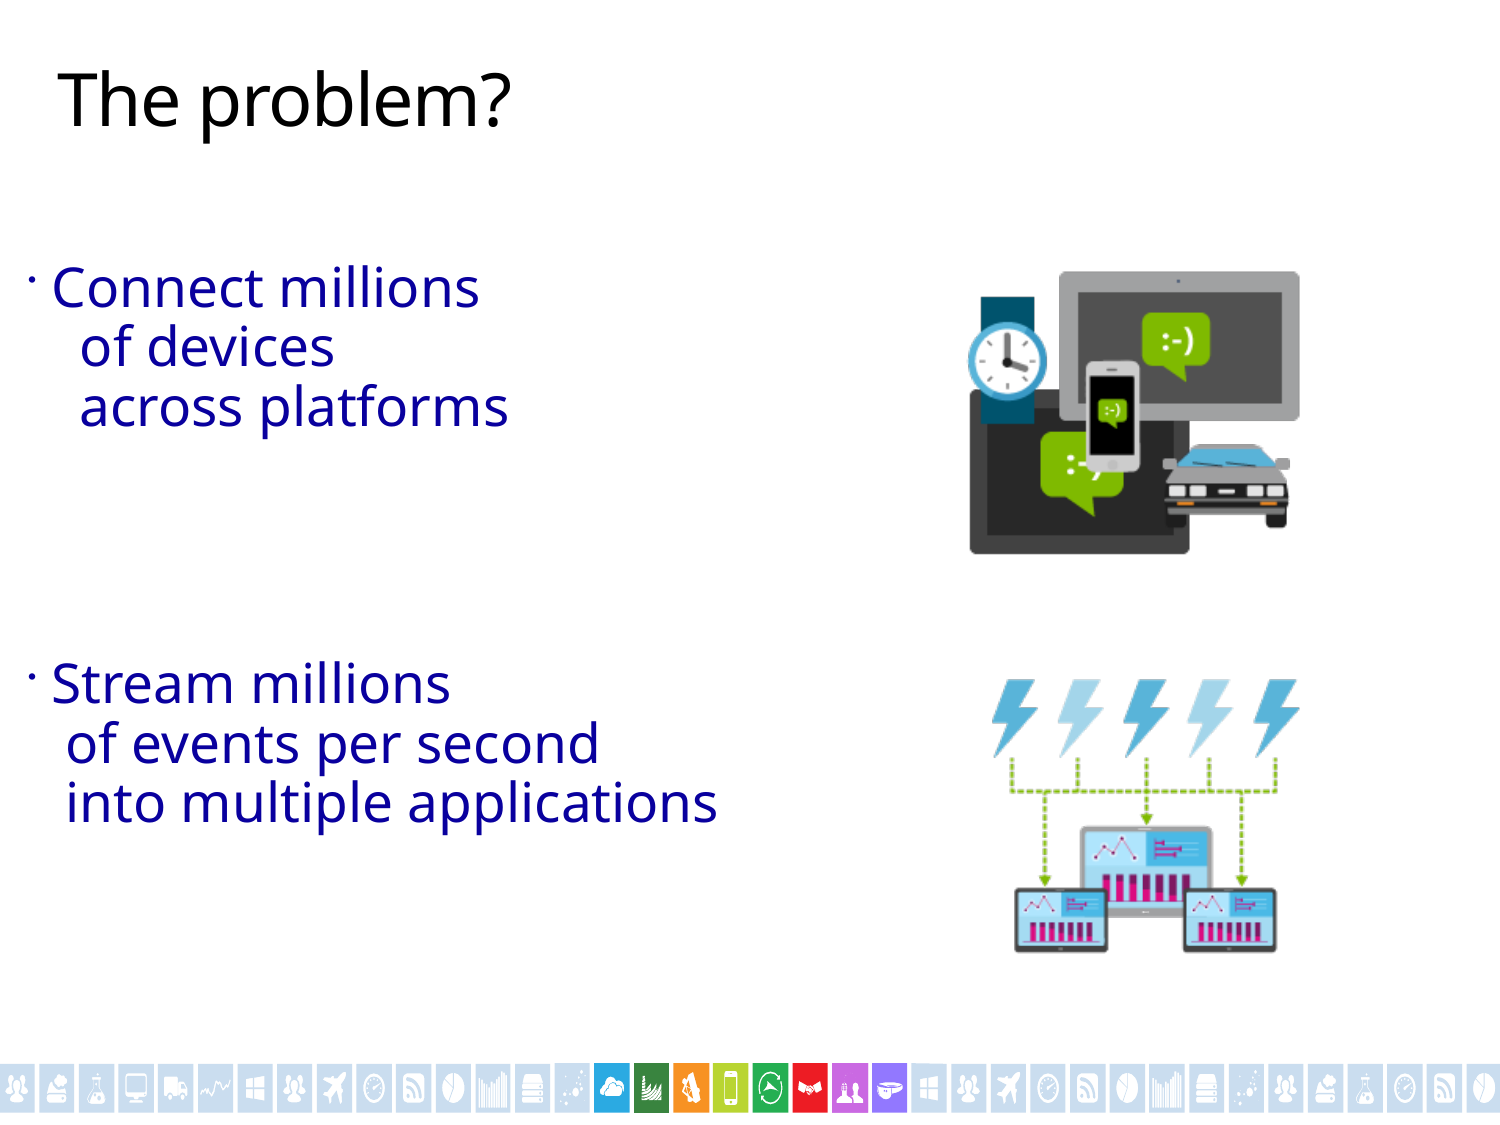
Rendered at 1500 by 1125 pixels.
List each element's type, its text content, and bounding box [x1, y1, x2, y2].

picture [987, 675, 1301, 958]
list Connect millions of devices across platforms Stream millions of events per second into multiple applications [0, 244, 1294, 965]
title The problem? [33, 47, 1468, 196]
picture [964, 269, 1301, 560]
